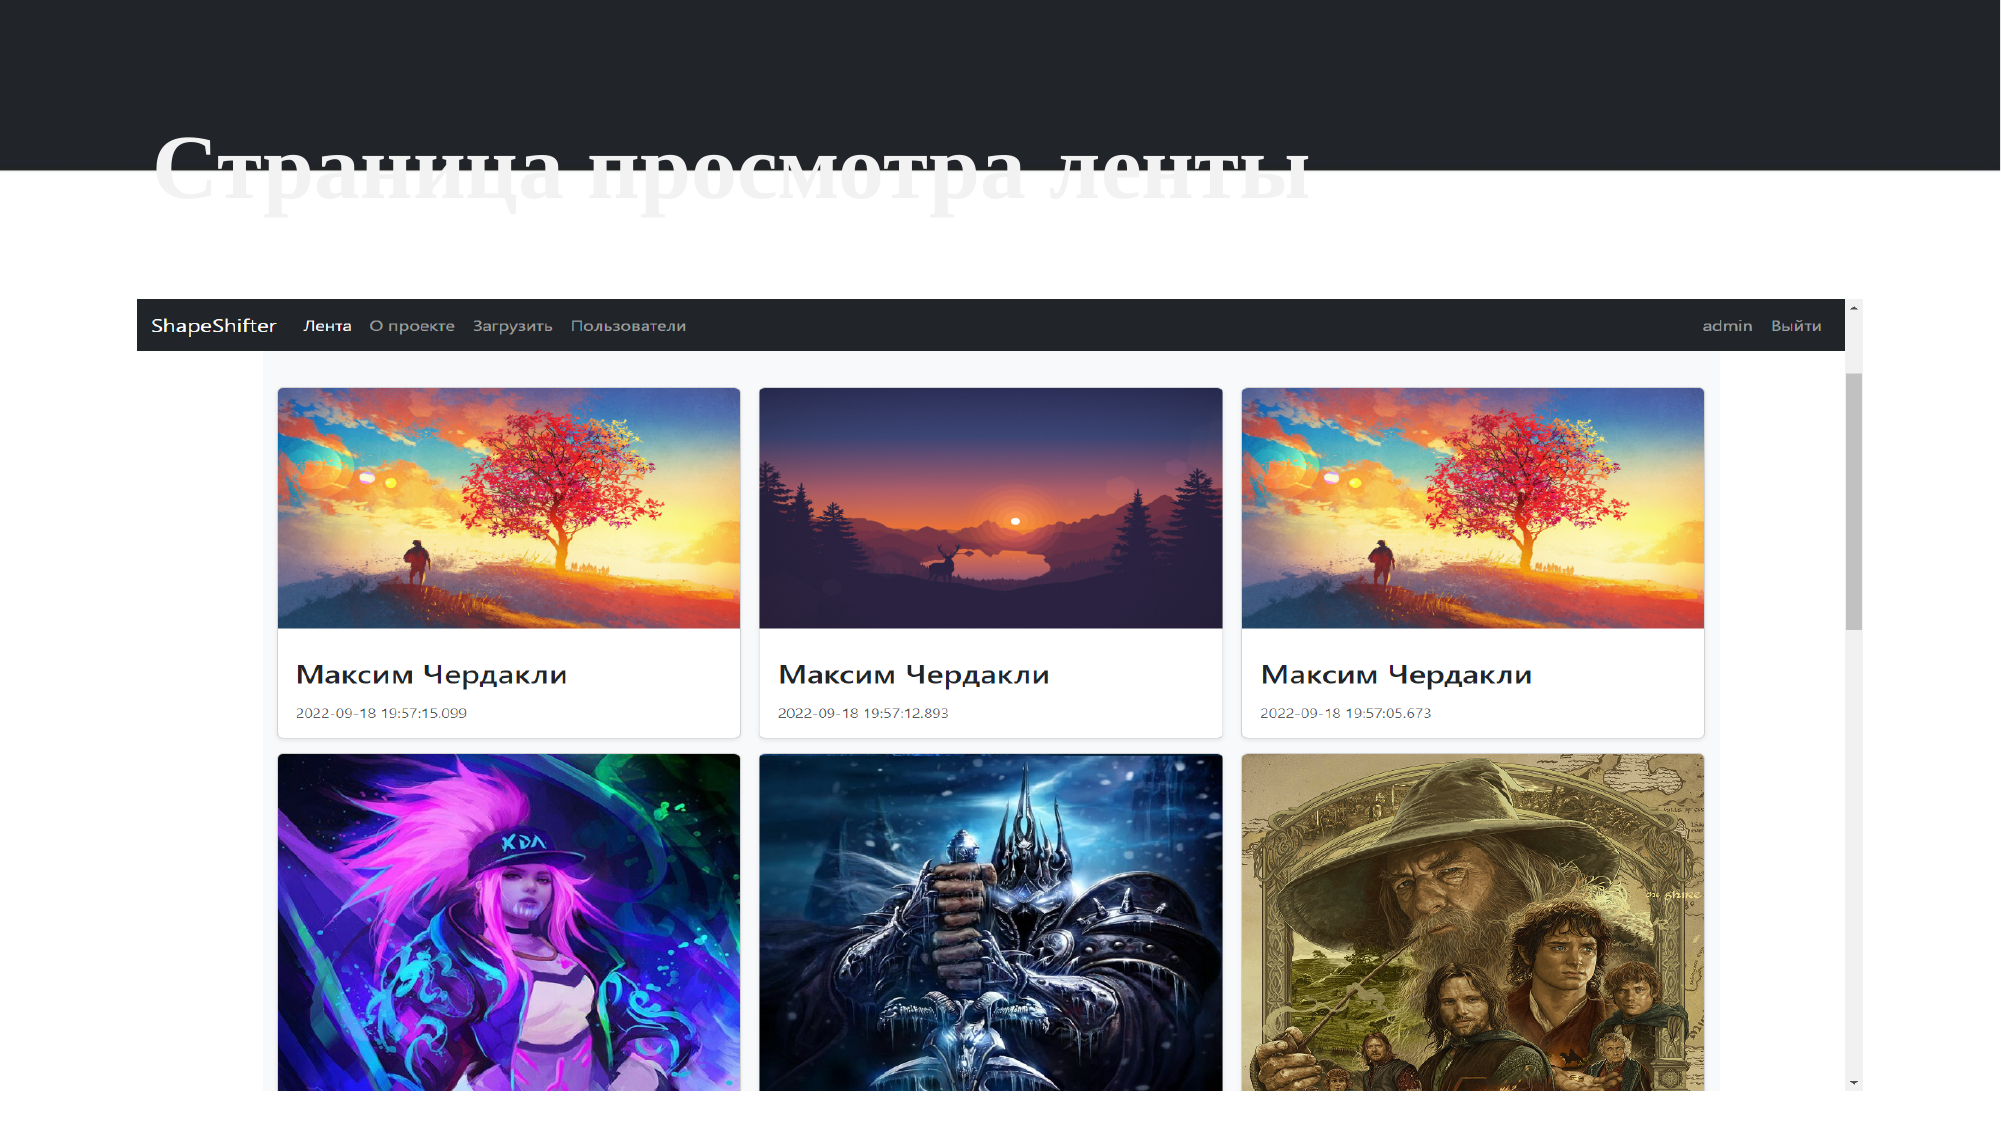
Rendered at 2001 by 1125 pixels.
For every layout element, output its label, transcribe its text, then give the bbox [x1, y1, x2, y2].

picture [0, 0, 2001, 1125]
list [137, 299, 1863, 1092]
title Страница просмотра ленты [137, 59, 1863, 278]
